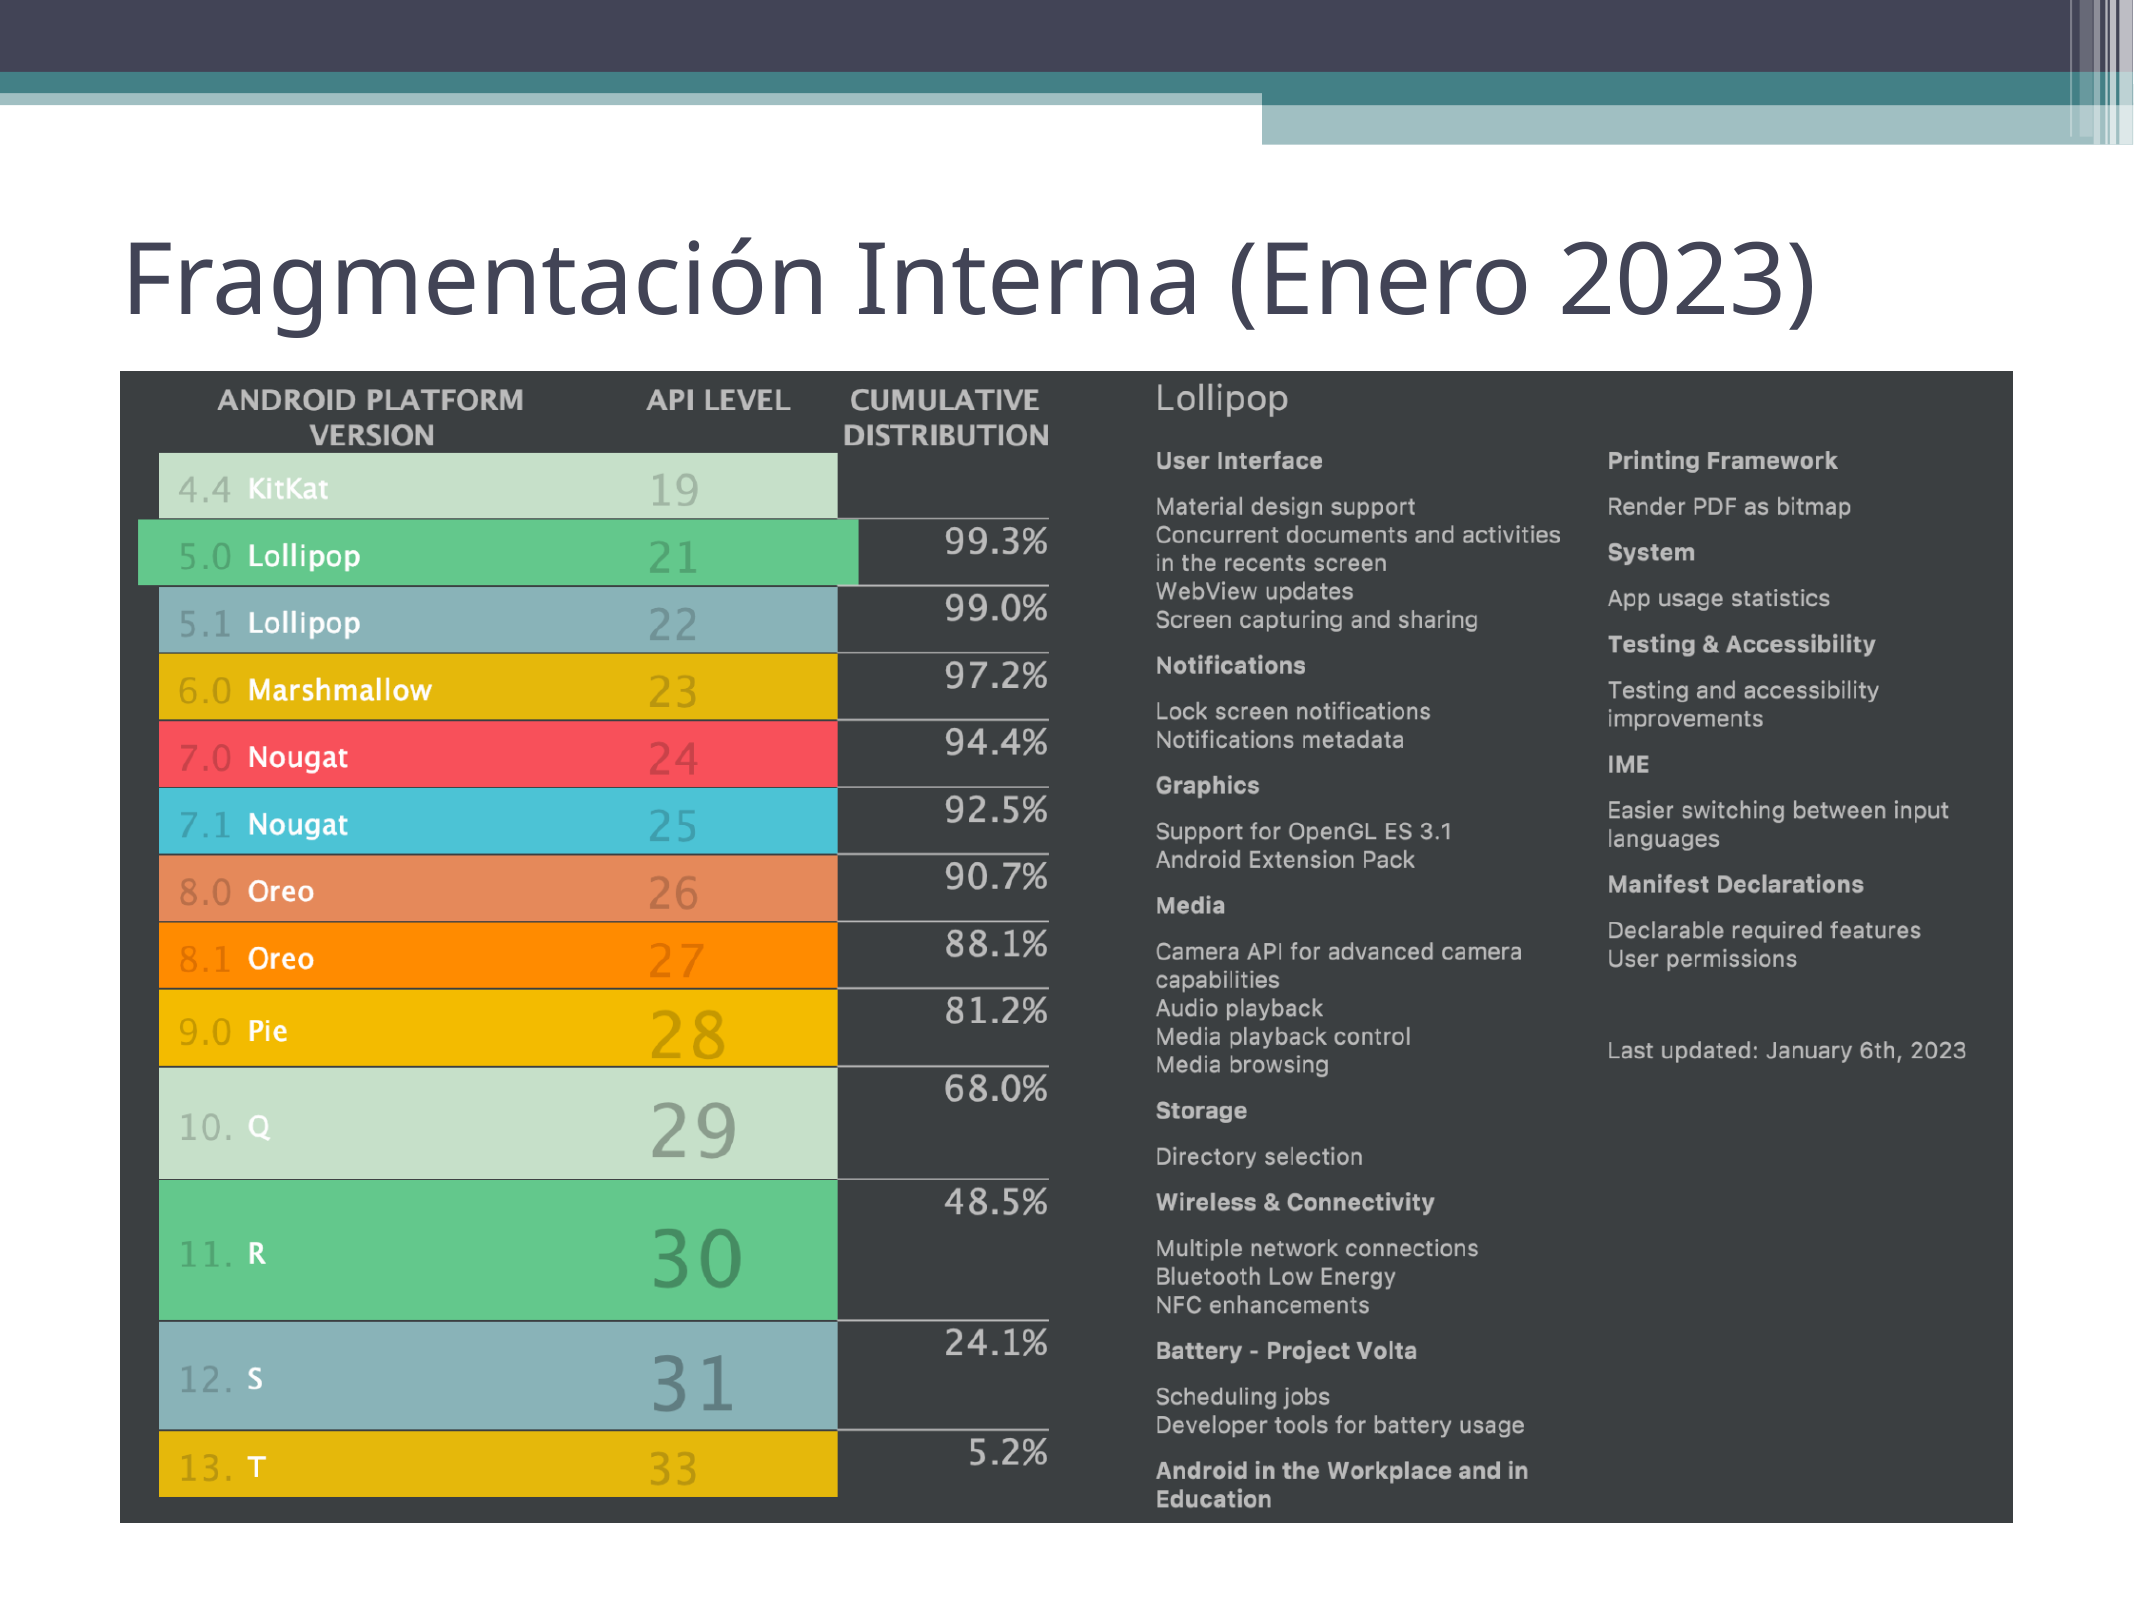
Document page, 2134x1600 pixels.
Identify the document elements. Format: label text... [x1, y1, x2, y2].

picture [120, 371, 2013, 1523]
text_box Fragmentación Interna (Enero 2023) [106, 150, 2027, 399]
